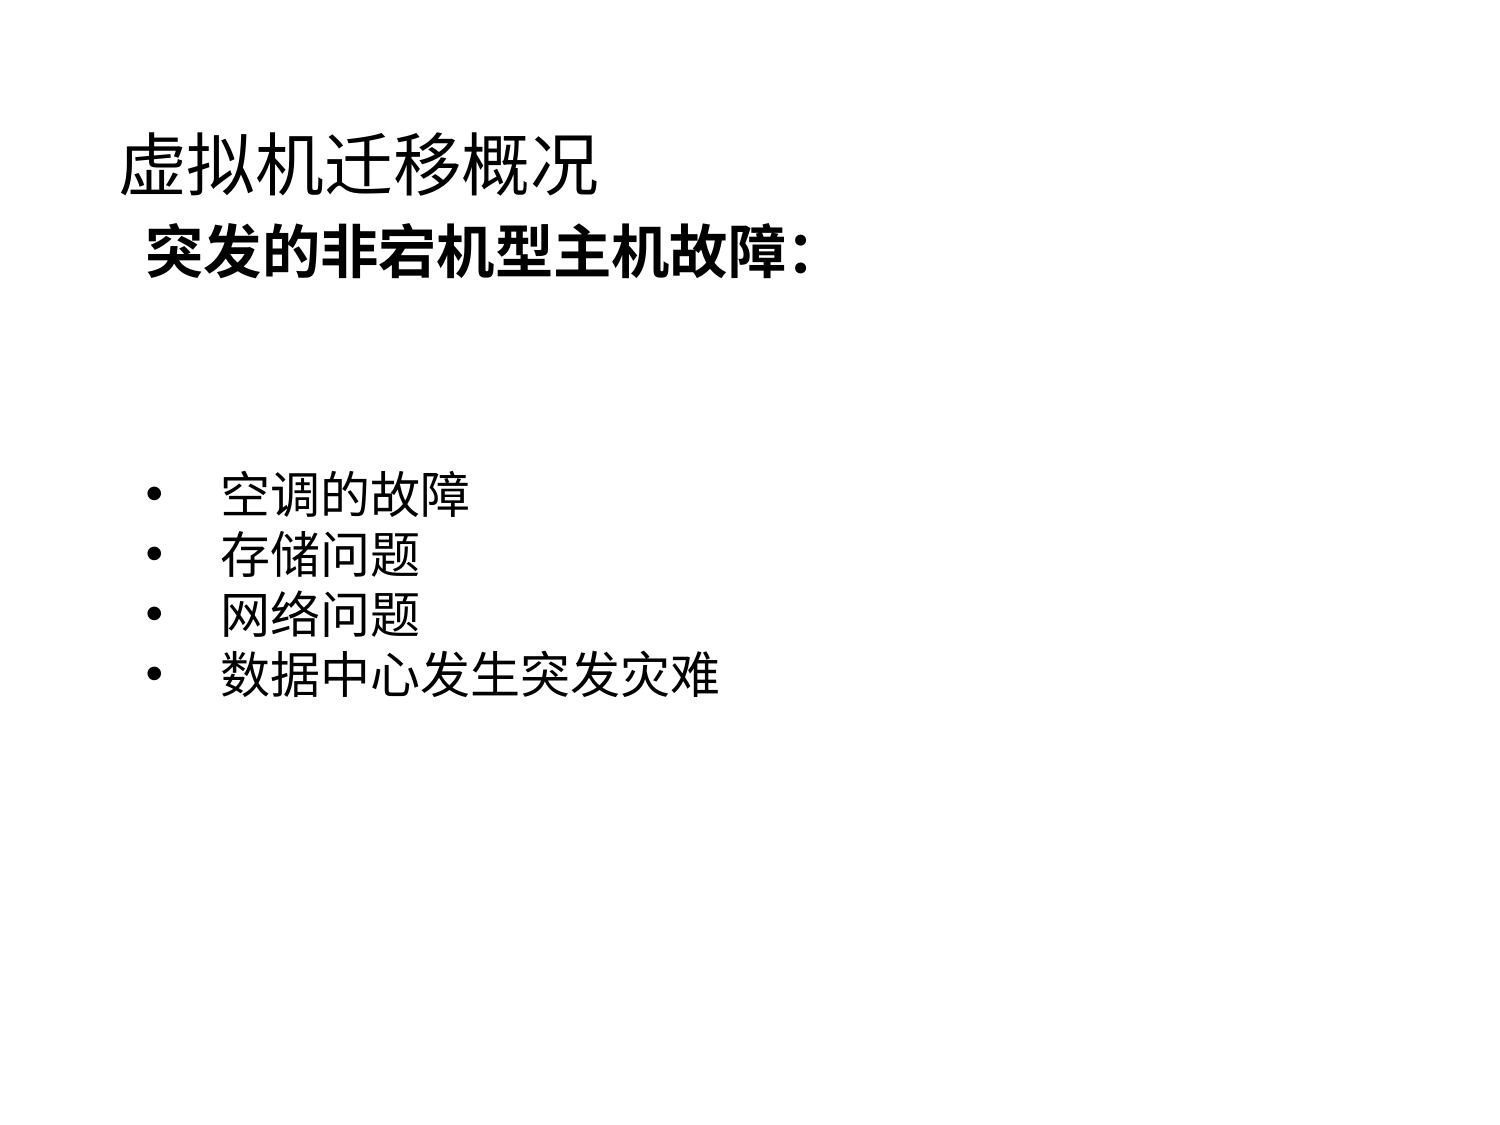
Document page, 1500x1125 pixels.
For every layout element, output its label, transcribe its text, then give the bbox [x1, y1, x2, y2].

text_box 空调的故障 存储问题 网络问题 数据中心发生突发灾难 [130, 456, 1241, 711]
text_box 突发的非宕机型主机故障： [130, 172, 1076, 293]
title 虚拟机迁移概况 [103, 59, 1397, 278]
